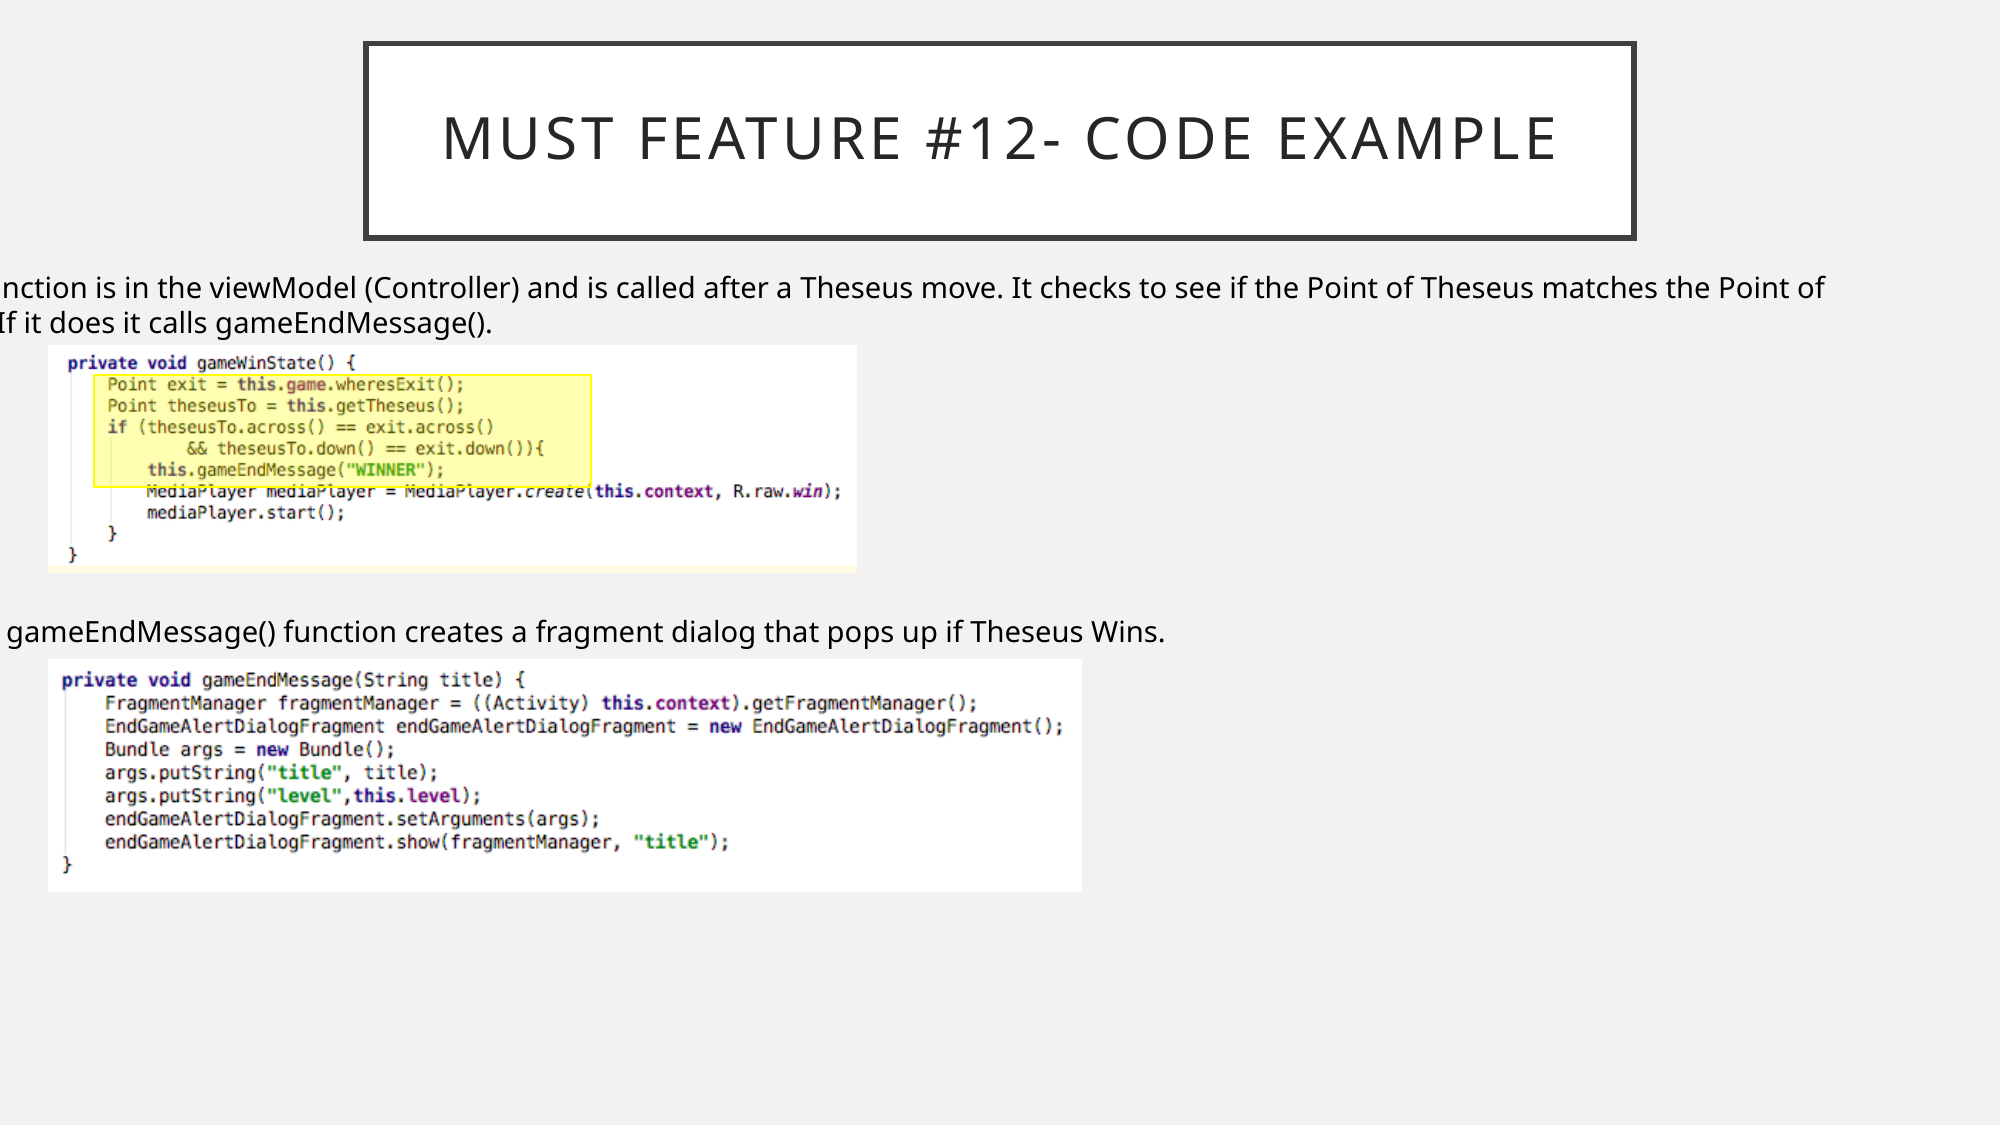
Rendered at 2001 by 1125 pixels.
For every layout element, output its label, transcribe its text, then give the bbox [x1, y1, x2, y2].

picture [48, 659, 1082, 892]
title Must Feature #12- code example [363, 41, 1637, 241]
picture [48, 345, 857, 573]
text_box 2. The gameEndMessage() function creates a fragment dialog that pops up if Theseus Wins. [0, 605, 1294, 656]
text_box 1. This function is in the viewModel (Controller) and is called after a Theseus move. It checks to see if the Point of Theseus matches the Point of the exit. If it does it calls gameEndMessage(). [0, 262, 1954, 347]
